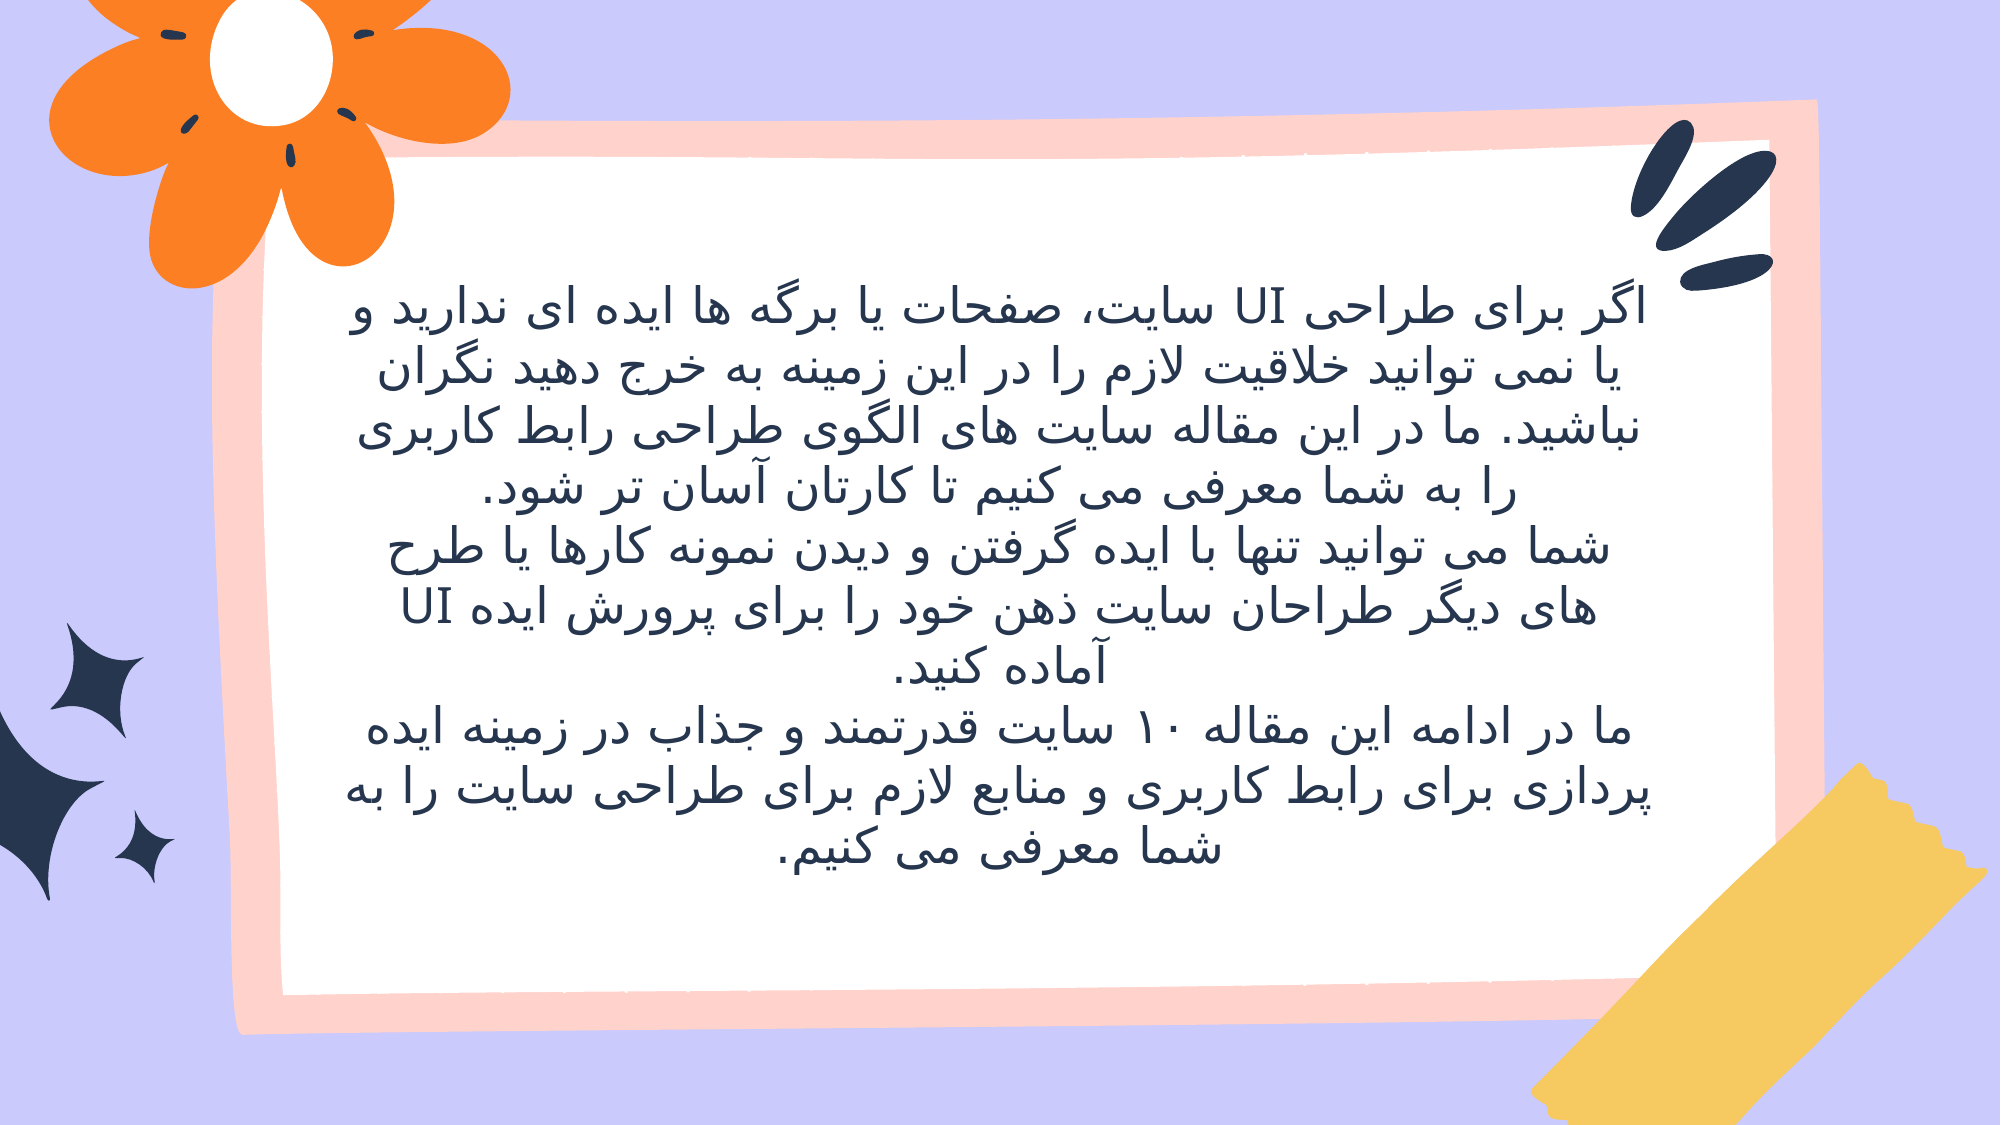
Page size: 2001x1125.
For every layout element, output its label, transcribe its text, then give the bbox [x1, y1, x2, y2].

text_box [49, 0, 511, 289]
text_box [0, 639, 185, 914]
text_box اگر برای طراحی UI سایت، صفحات یا برگه ها ایده ای ندارید و یا نمی توانید خلاقیت لازم را در این زمینه به خرج دهید نگران نباشید. ما در این مقاله سایت های الگوی طراحی رابط کاربری را به شما معرفی می کنیم تا کارتان آسان تر شود. شما می توانید تنها با ایده گرفتن و دیدن نمونه کارها یا طرح های دیگر طراحان سایت ذهن خود را برای پرورش ایده UI آماده کنید. ما در ادامه این مقاله ۱۰ سایت قدرتمند و جذاب در زمینه ایده پردازی برای رابط کاربری و منابع لازم برای طراحی سایت را به شما معرفی می کنیم. [329, 265, 551, 881]
text_box اگر برای طراحی UI سایت، صفحات یا برگه ها ایده ای ندارید و یا نمی توانید خلاقیت لازم را در این زمینه به خرج دهید نگران نباشید. ما در این مقاله سایت های الگوی طراحی رابط کاربری را به شما معرفی می کنیم تا کارتان آسان تر شود. شما می توانید تنها با ایده گرفتن و دیدن نمونه کارها یا طرح های دیگر طراحان سایت ذهن خود را برای پرورش ایده UI آماده کنید. ما در ادامه این مقاله ۱۰ سایت قدرتمند و جذاب در زمینه ایده پردازی برای رابط کاربری و منابع لازم برای طراحی سایت را به شما معرفی می کنیم. [1488, 265, 1671, 881]
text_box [551, 0, 1488, 1125]
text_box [1633, 114, 1789, 290]
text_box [1506, 898, 2000, 1072]
